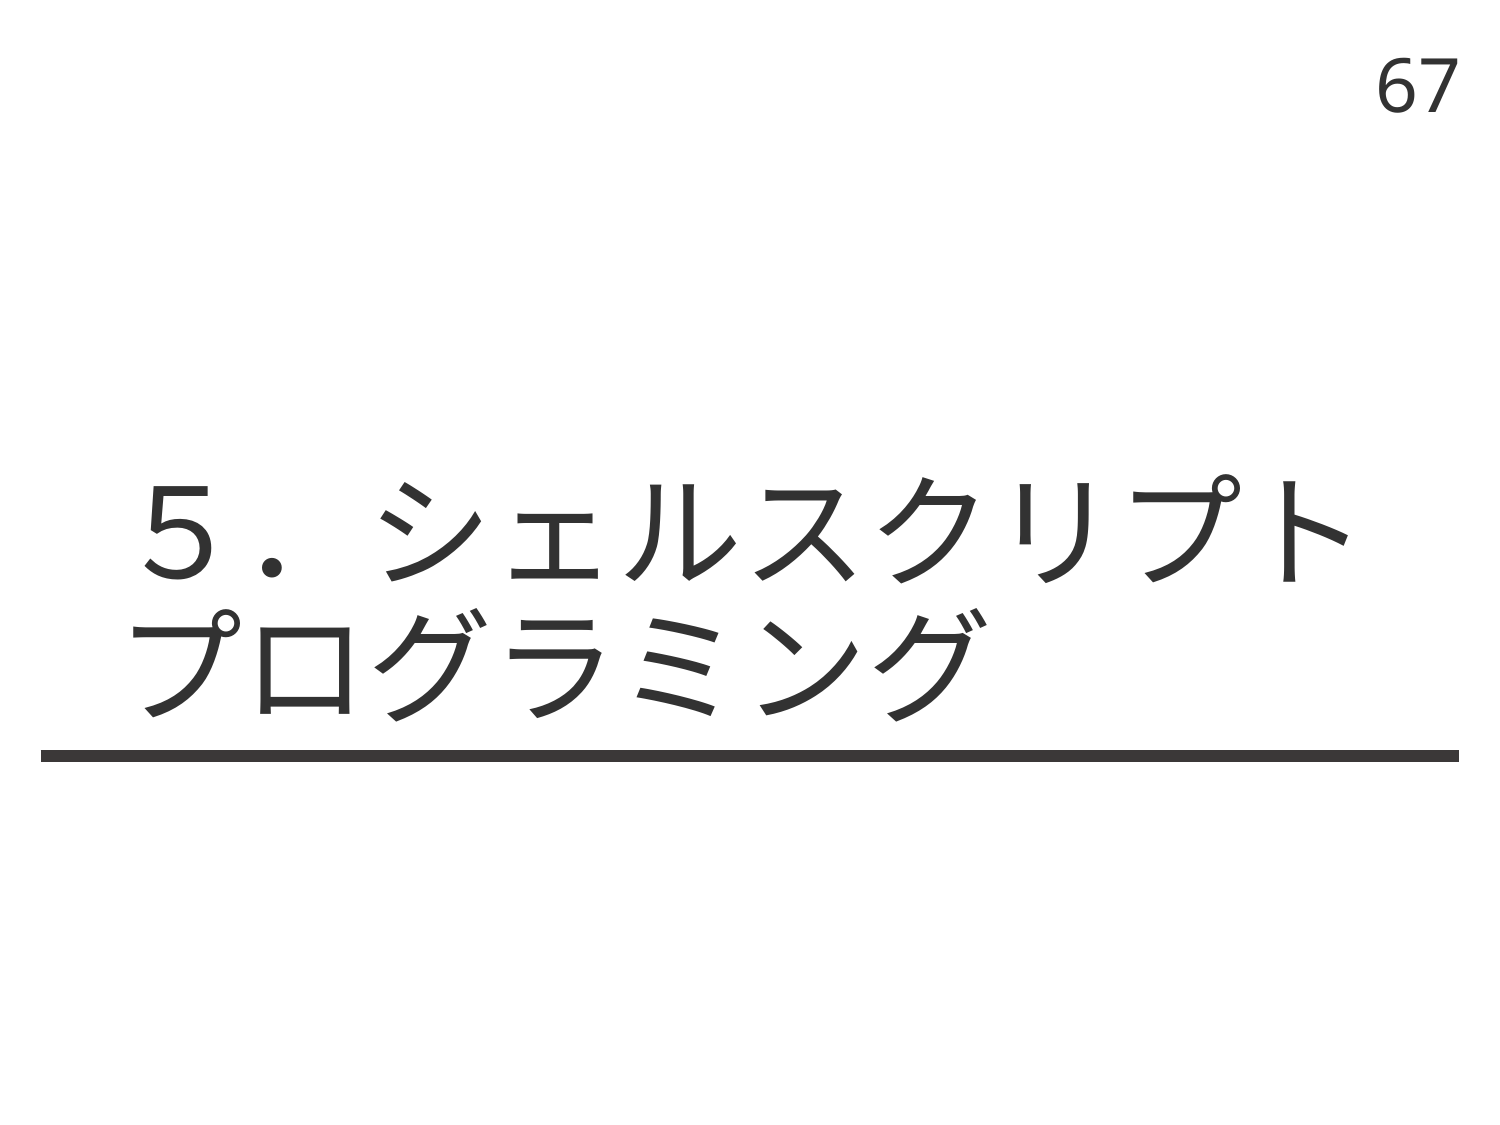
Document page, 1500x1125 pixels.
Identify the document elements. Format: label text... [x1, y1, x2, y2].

title ５．シェルスクリプト プログラミング [102, 280, 1397, 749]
slide_number 67 [1299, 59, 1477, 119]
